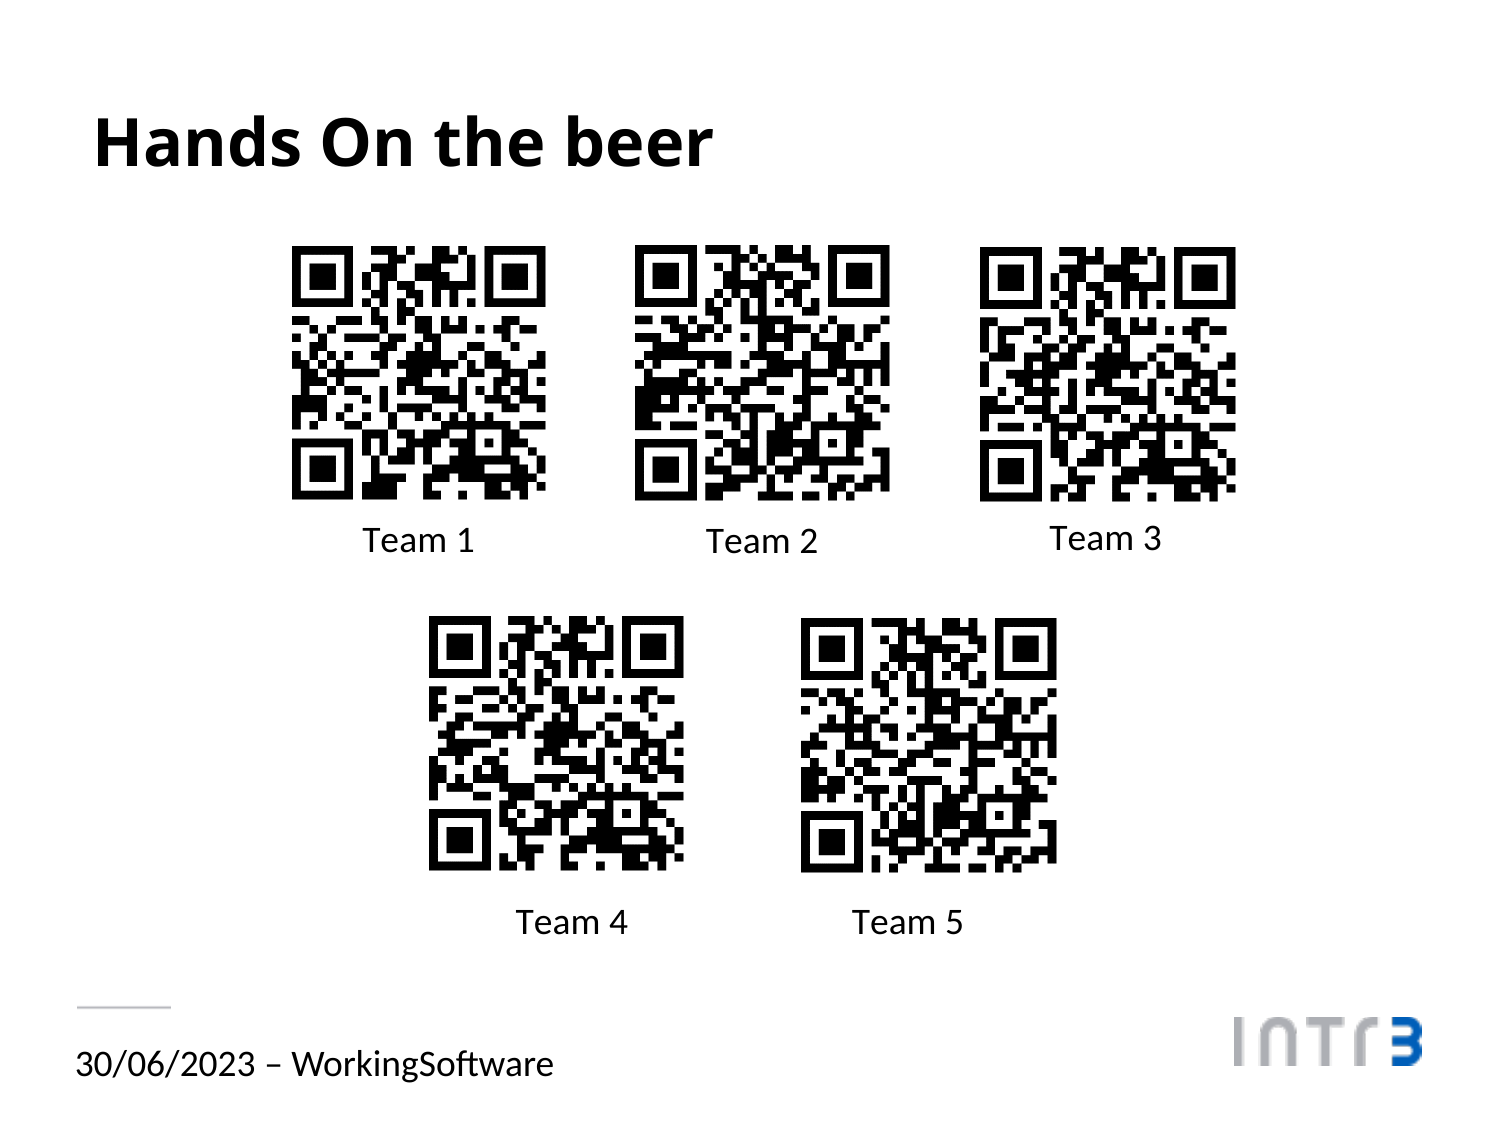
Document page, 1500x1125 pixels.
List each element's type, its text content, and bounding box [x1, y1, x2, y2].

picture [626, 236, 898, 509]
picture [792, 609, 1065, 881]
text_box Team 4 [500, 889, 643, 949]
text_box Hands On the beer [77, 101, 1423, 282]
picture [971, 238, 1244, 510]
text_box 30/06/2023 – WorkingSoftware [60, 1031, 1241, 1117]
text_box Team 2 [691, 509, 834, 569]
picture [77, 1005, 171, 1012]
picture [1234, 1017, 1422, 1066]
text_box Team 1 [347, 508, 490, 567]
picture [420, 606, 692, 879]
text_box Team 3 [1034, 510, 1177, 566]
text_box Team 5 [837, 889, 980, 949]
picture [283, 237, 554, 508]
